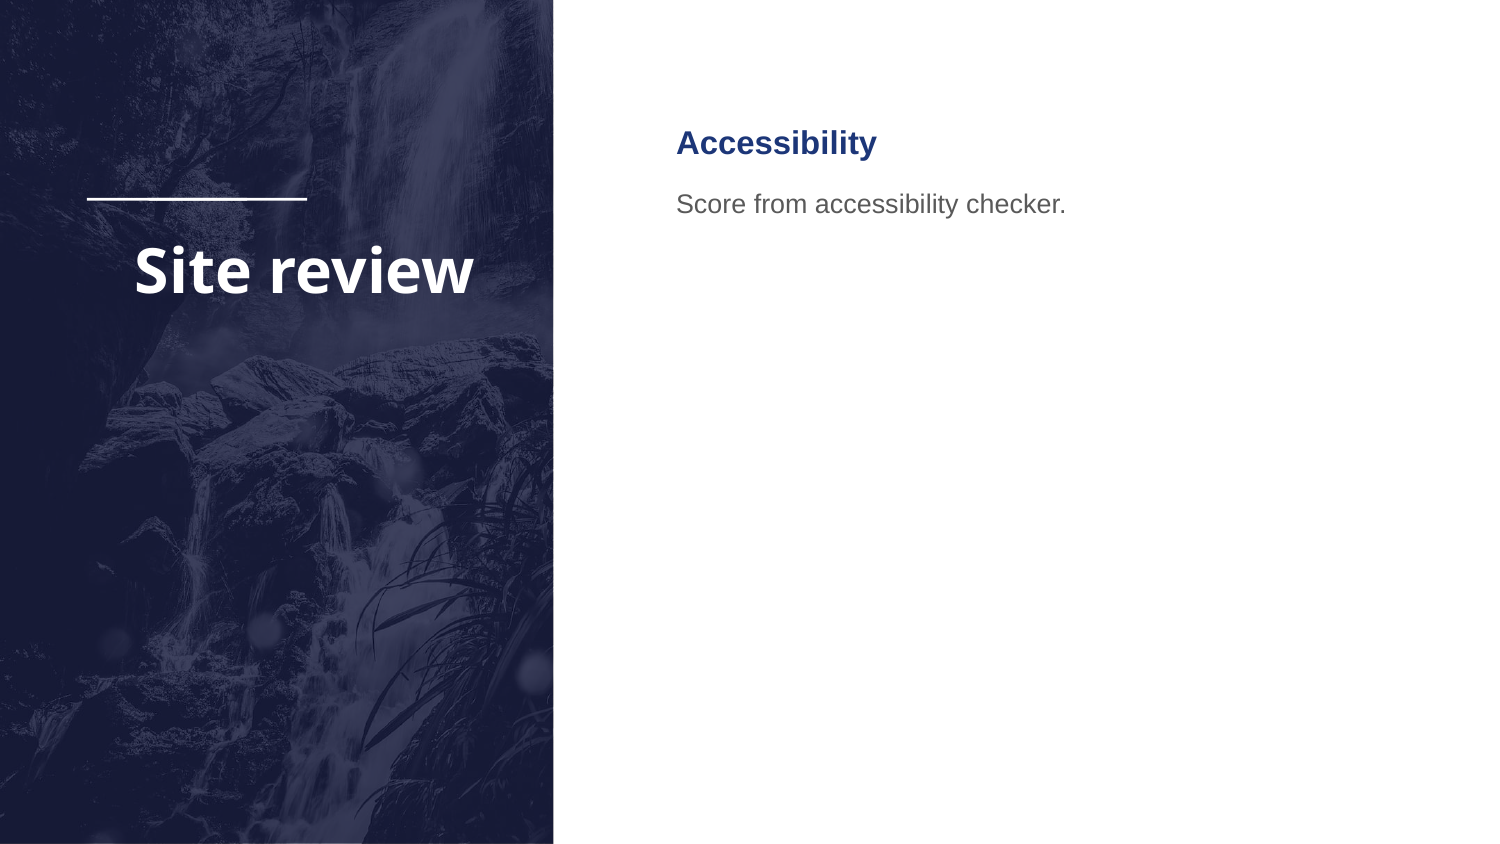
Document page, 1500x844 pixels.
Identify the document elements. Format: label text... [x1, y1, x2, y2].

list Accessibility Score from accessibility checker. [661, 100, 1403, 296]
title Site review [119, 216, 662, 494]
